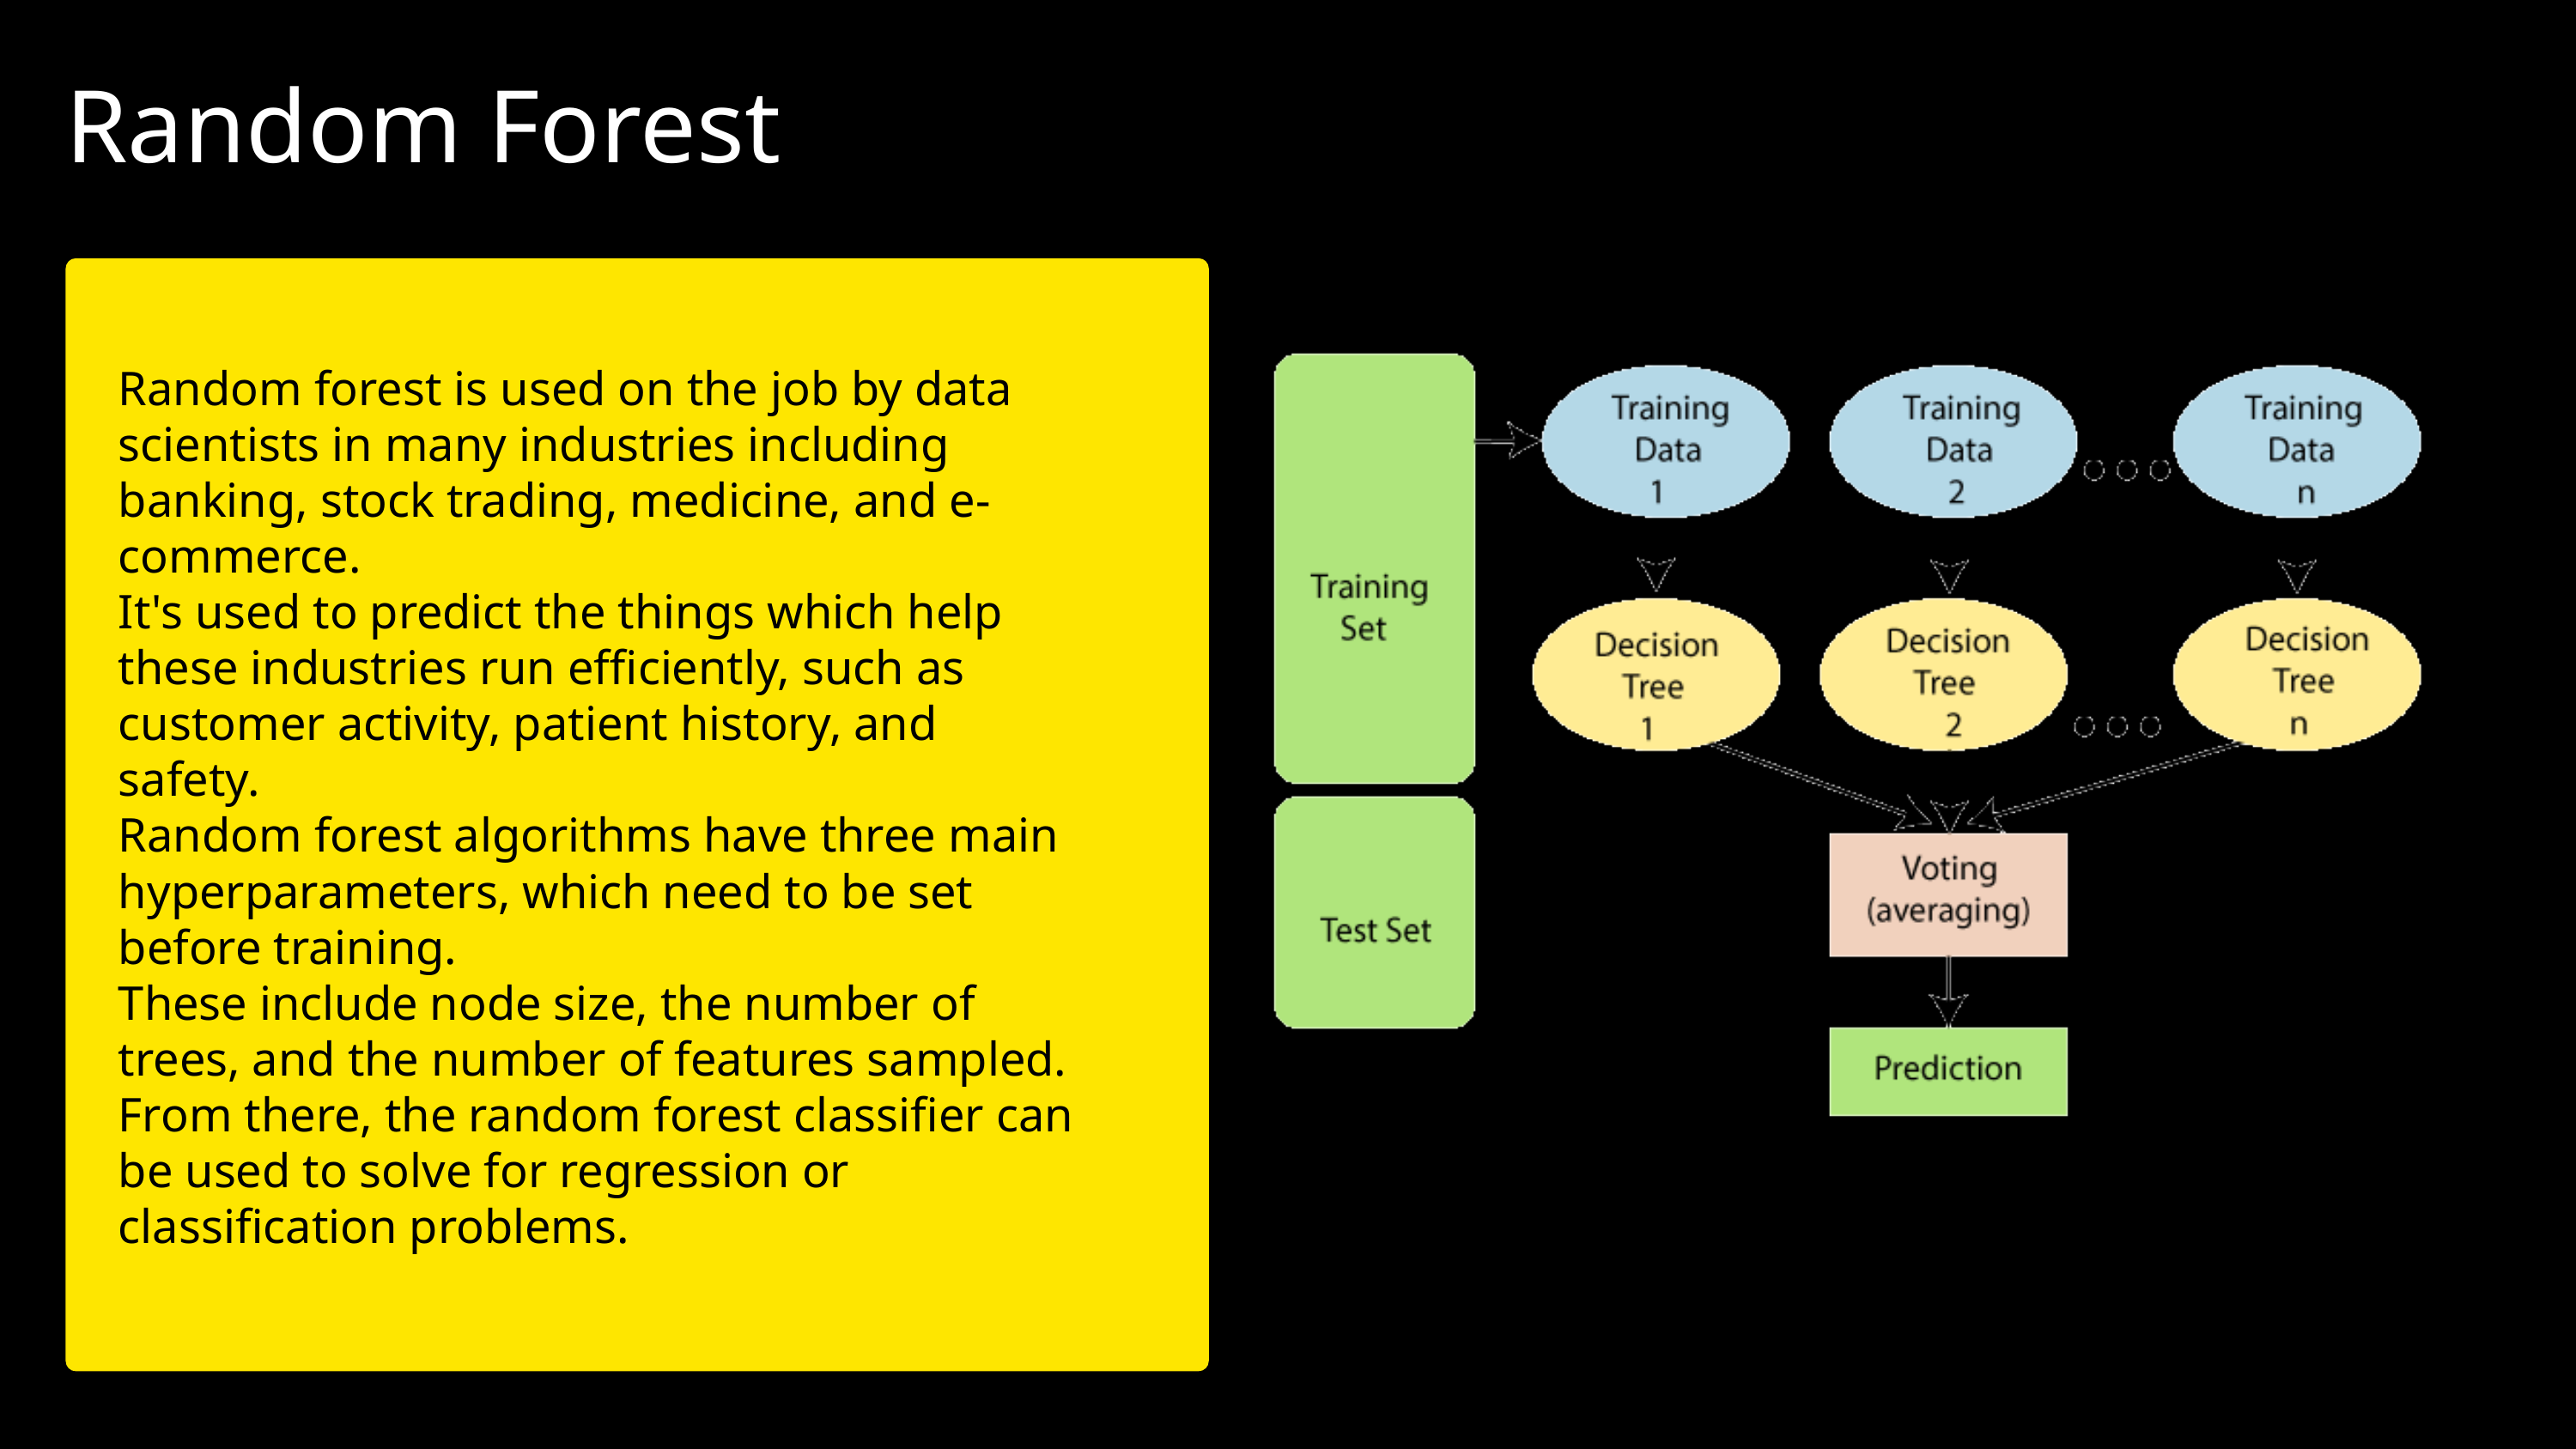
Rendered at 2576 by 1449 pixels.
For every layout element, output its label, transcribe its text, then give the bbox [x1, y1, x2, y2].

text_box Random Forest [65, 82, 894, 184]
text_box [65, 258, 1209, 1372]
picture [1267, 346, 2432, 1123]
